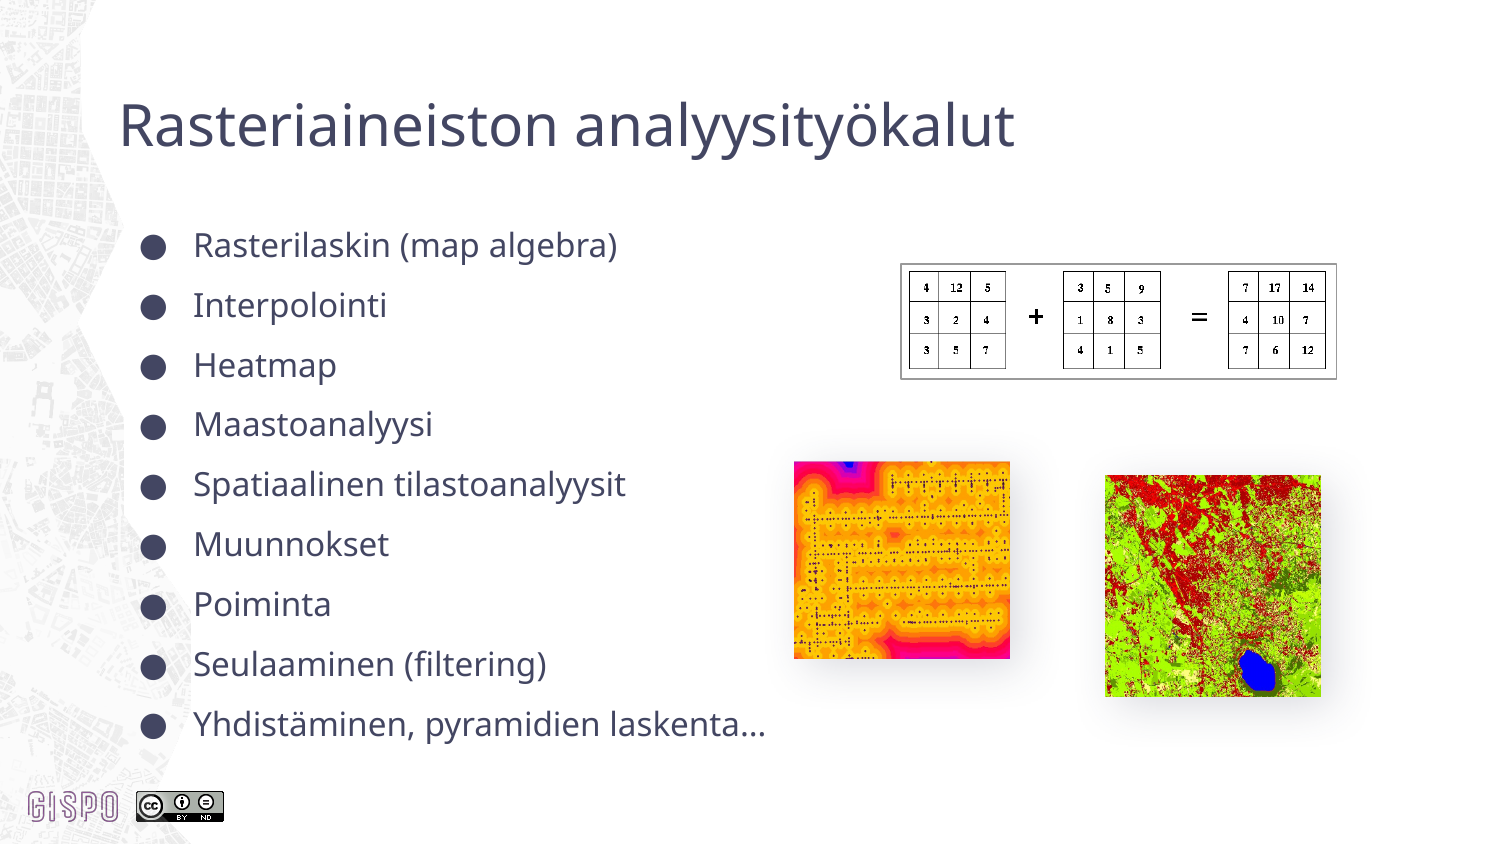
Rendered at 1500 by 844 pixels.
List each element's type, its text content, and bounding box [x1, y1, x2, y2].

picture [136, 791, 224, 822]
title Rasteriaineiston analyysityökalut [118, 72, 1449, 167]
list Rasterilaskin (map algebra) Interpolointi Heatmap Maastoanalyysi Spatiaalinen tilastoanalyysit Muunnokset Poiminta Seulaaminen (filtering) Yhdistäminen, pyramidien laskenta… [118, 189, 1449, 750]
picture [794, 461, 1010, 660]
picture [901, 264, 1337, 379]
picture [28, 791, 118, 822]
picture [1105, 475, 1321, 698]
